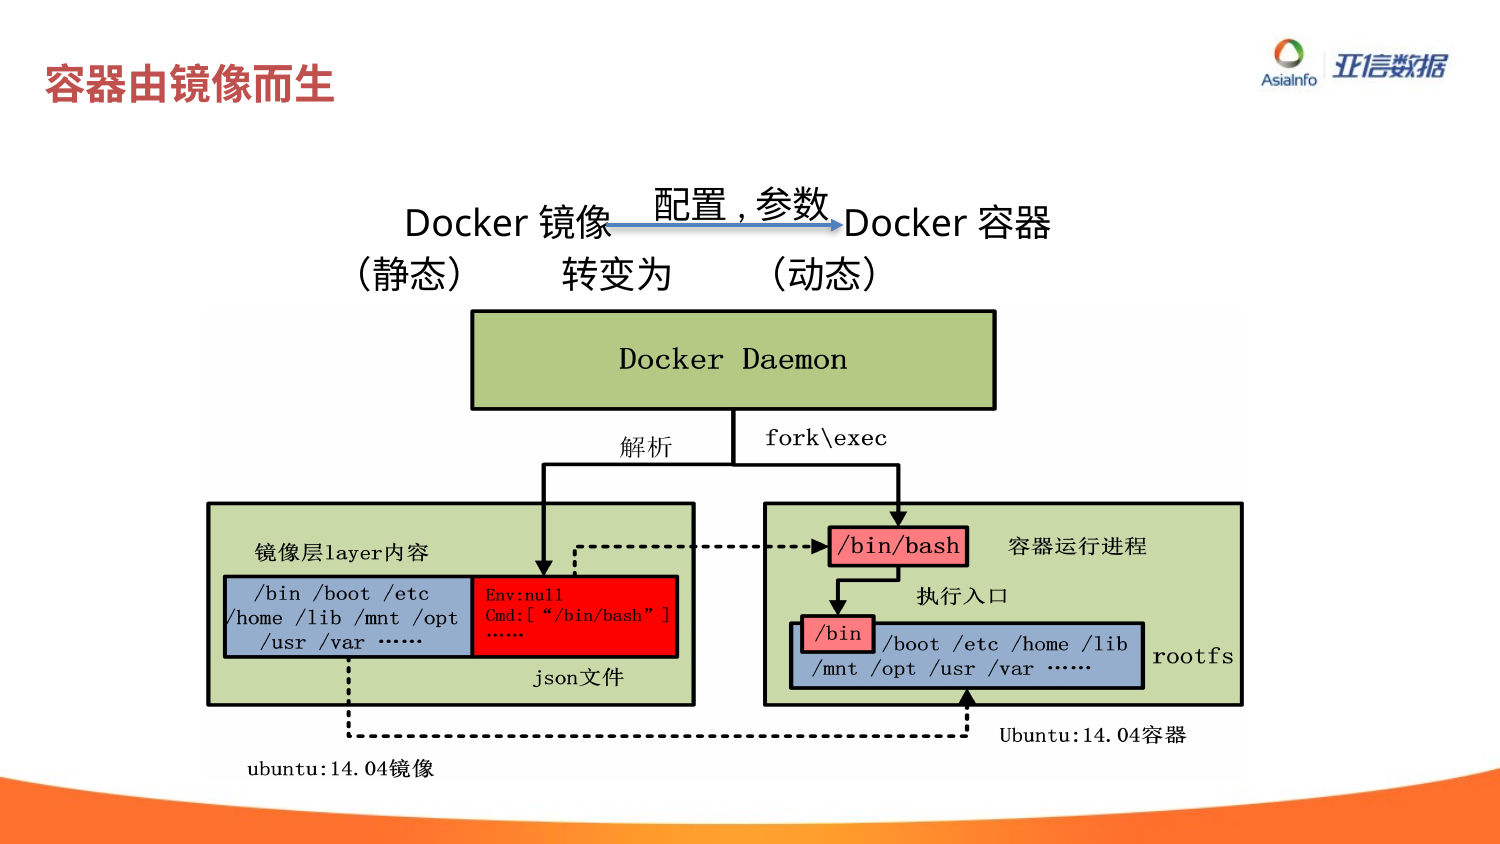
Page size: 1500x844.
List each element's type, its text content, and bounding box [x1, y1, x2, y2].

picture [0, 0, 1500, 844]
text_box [100, 173, 1356, 782]
title 容器由镜像而生 [29, 26, 1477, 116]
